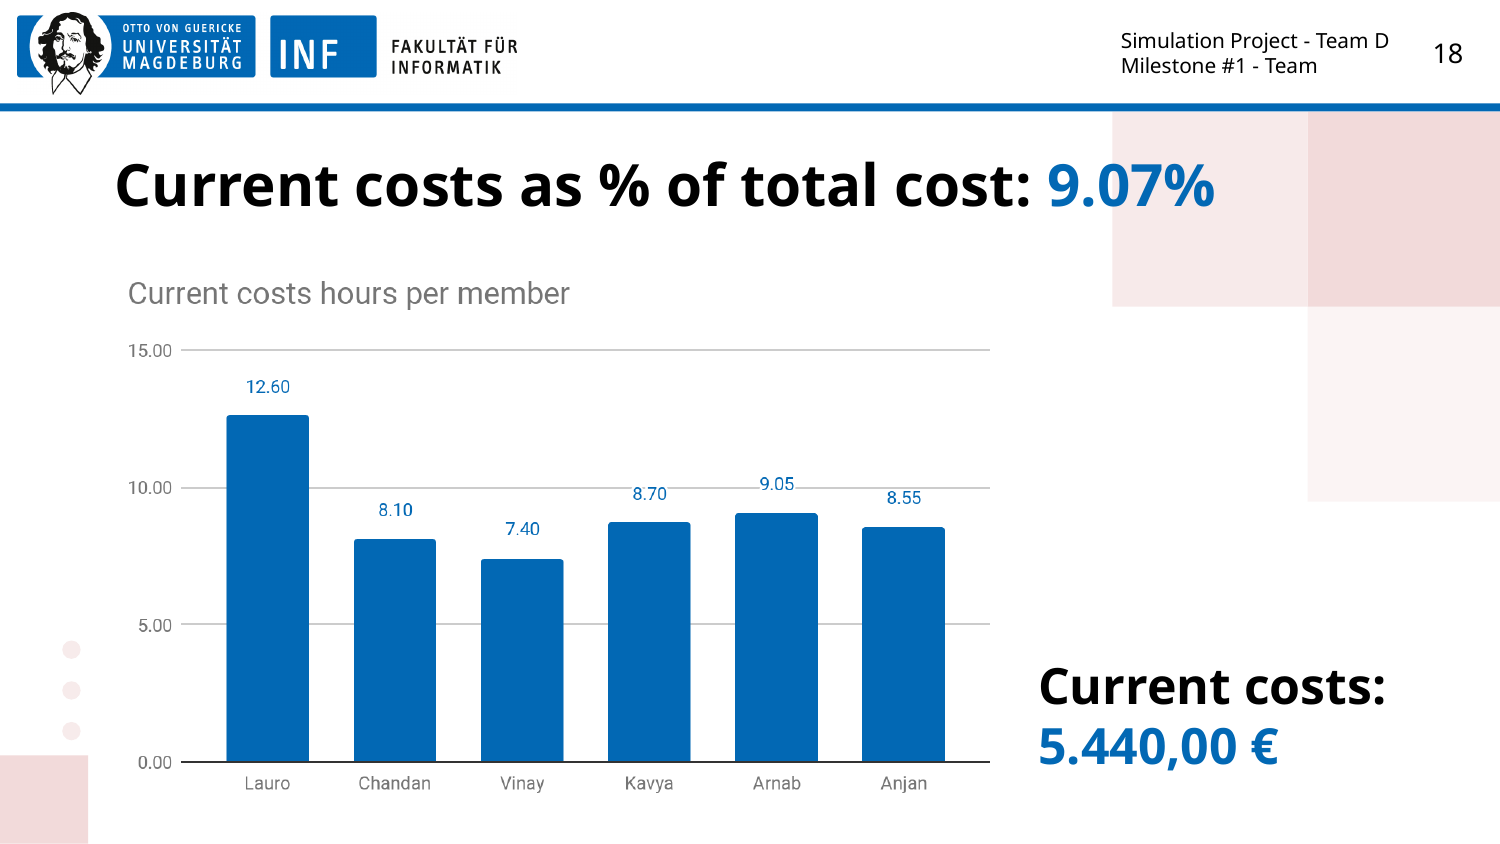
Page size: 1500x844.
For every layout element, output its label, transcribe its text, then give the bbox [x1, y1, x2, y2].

slide_number ‹#› [1418, 21, 1479, 86]
picture [17, 12, 517, 95]
text_box Simulation Project - Team D Milestone #1 - Team [1105, 12, 1418, 90]
picture [99, 253, 1018, 822]
title Current costs as % of total cost: 9.07% [99, 132, 1366, 227]
title Current costs: 5.440,00 € [1023, 639, 1433, 797]
